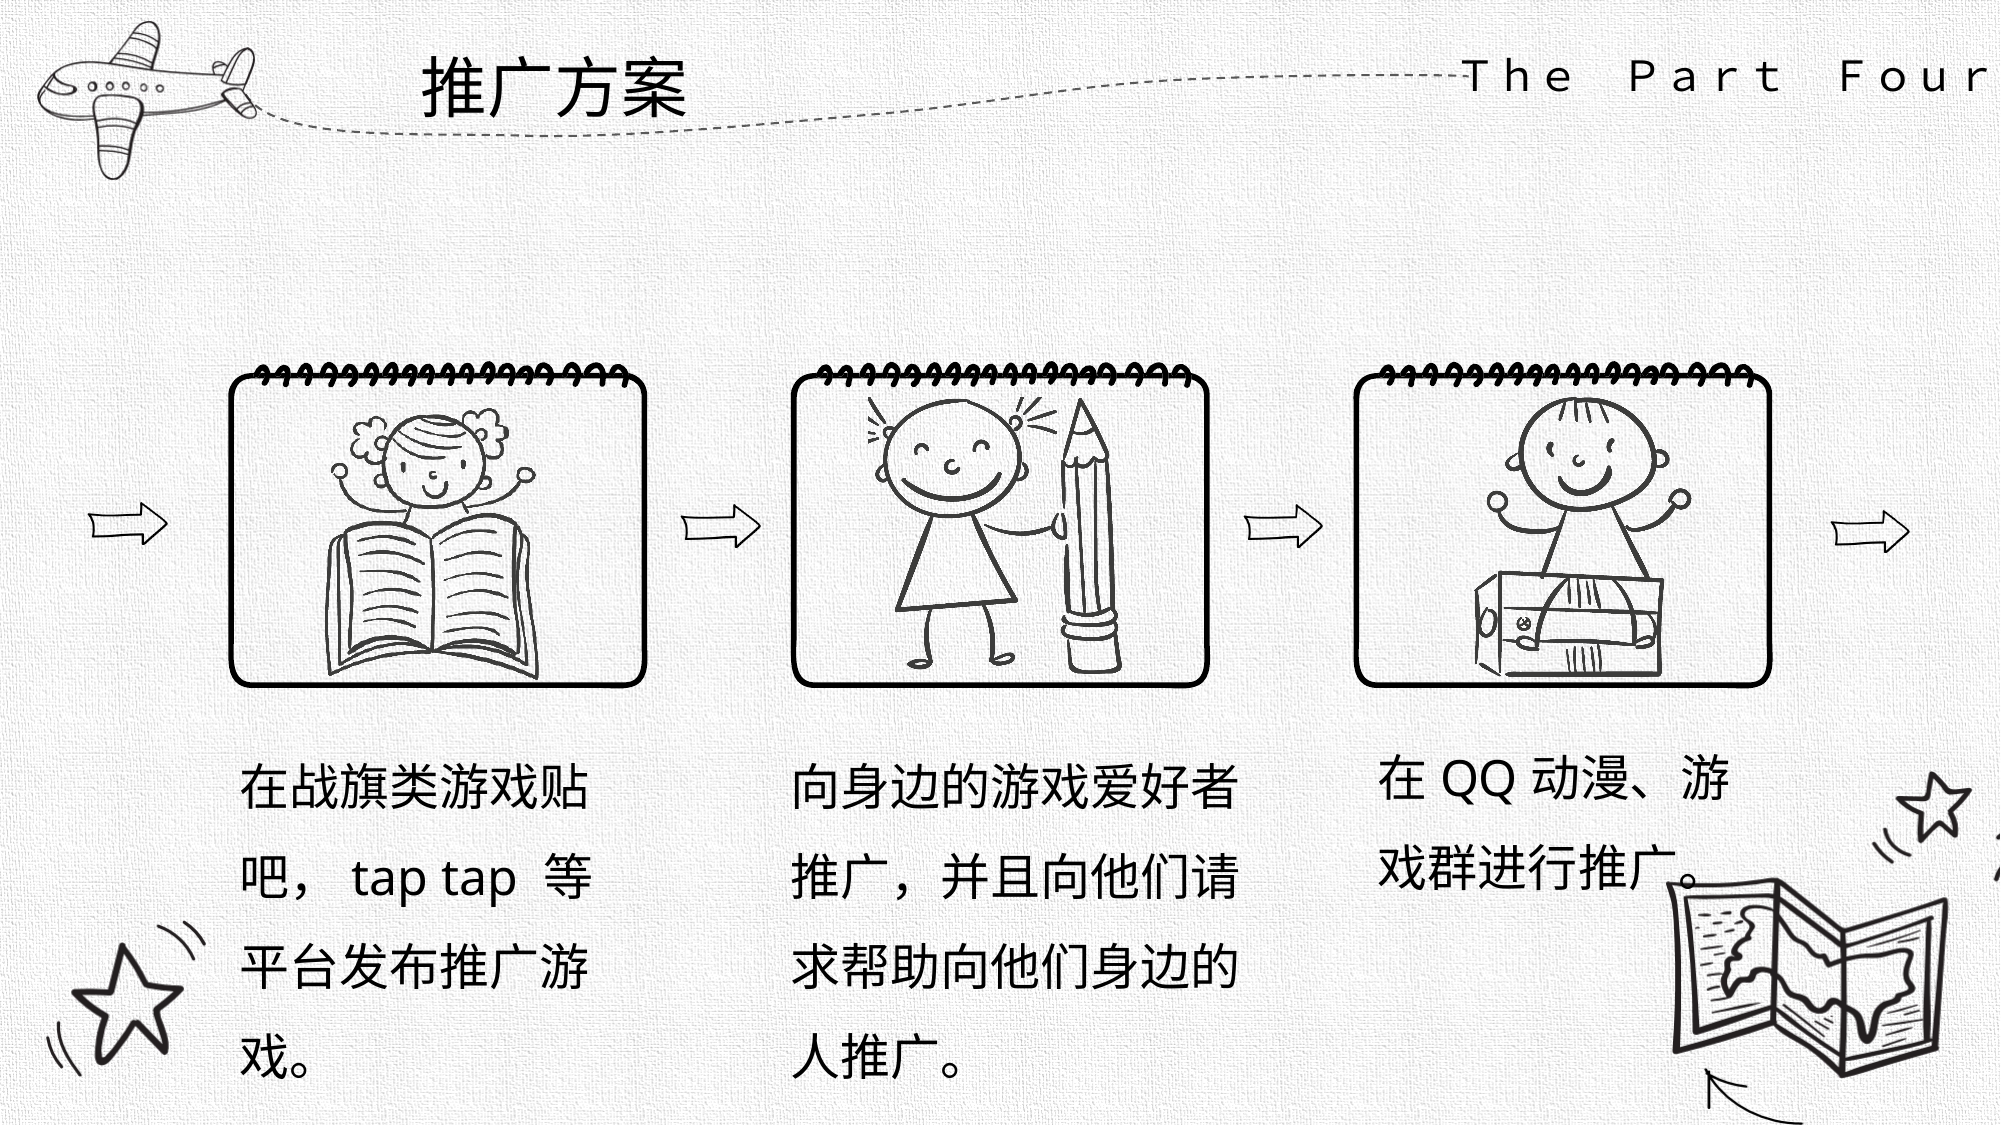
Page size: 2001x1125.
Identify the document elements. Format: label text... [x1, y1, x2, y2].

text_box 在QQ动漫、游戏群进行推广。 [1363, 709, 1782, 905]
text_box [37, 21, 2000, 180]
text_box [1352, 357, 1776, 704]
text_box 在战旗类游戏贴吧，tap tap 等平台发布推广游戏。 [225, 718, 644, 1093]
text_box 向身边的游戏爱好者推广，并且向他们请求帮助向他们身边的人推广。 [775, 718, 1273, 1093]
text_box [227, 357, 651, 710]
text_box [790, 357, 1214, 704]
picture [0, 0, 2001, 1125]
